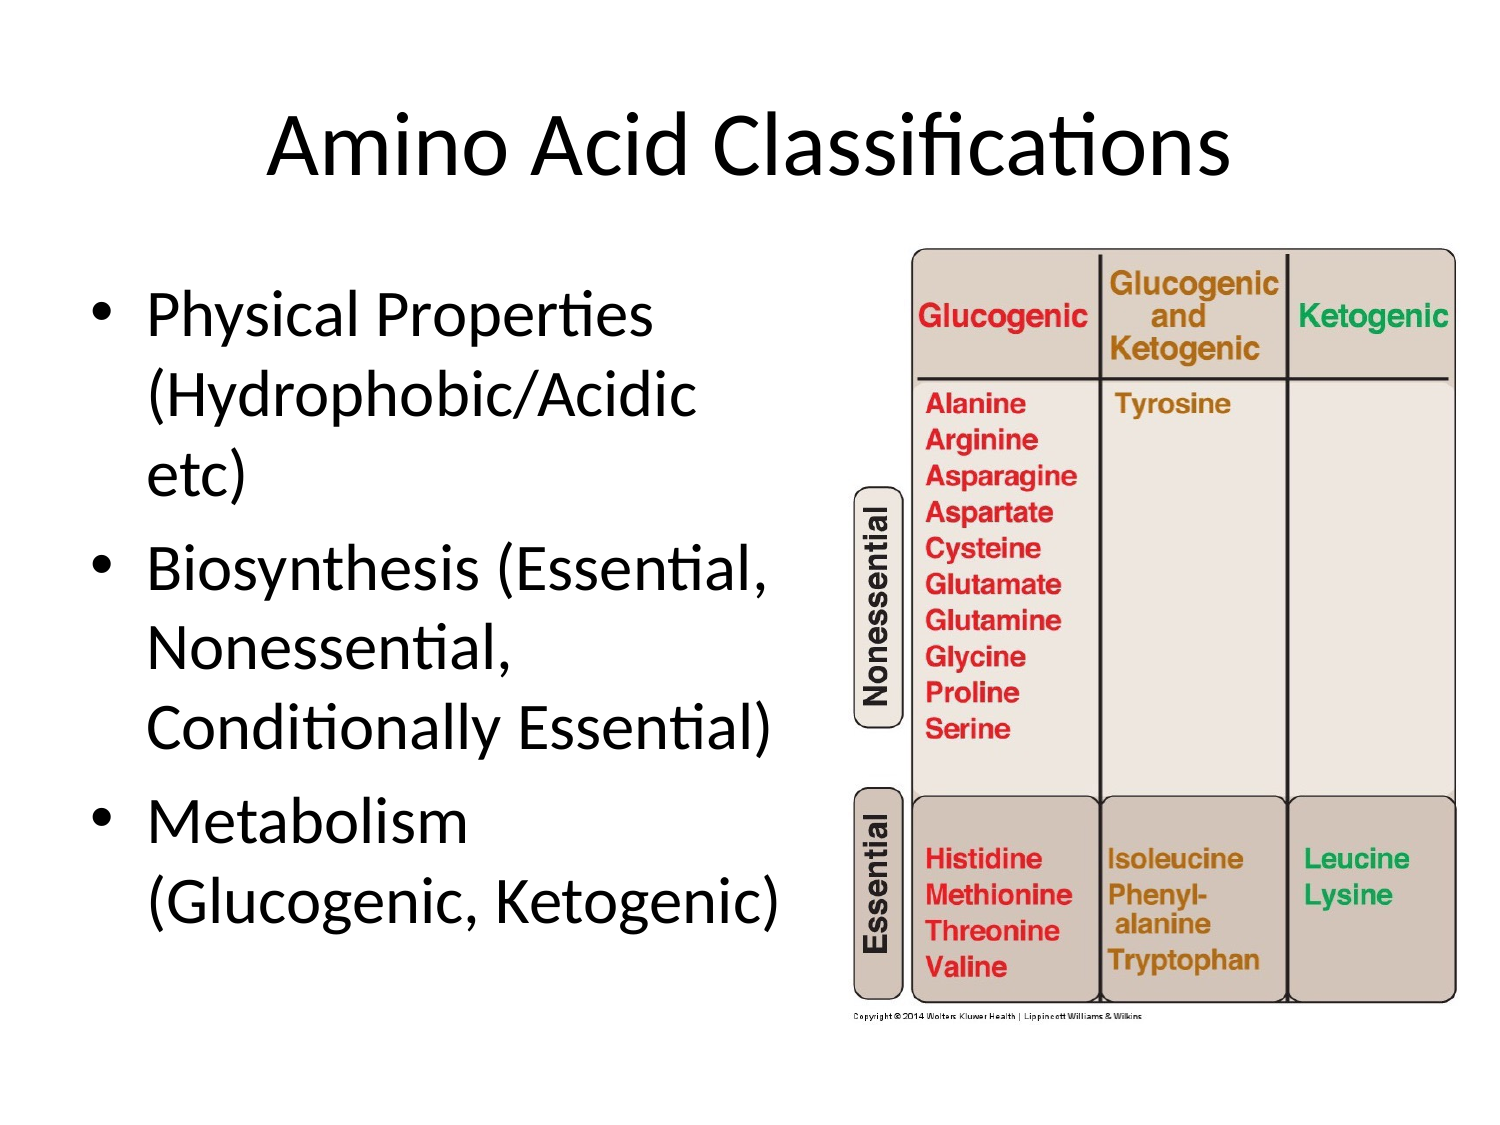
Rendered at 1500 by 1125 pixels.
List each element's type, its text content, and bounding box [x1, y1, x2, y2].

list Physical Properties (Hydrophobic/Acidic etc) Biosynthesis (Essential, Nonessential, Conditionally Essential) Metabolism (Glucogenic, Ketogenic) [75, 262, 818, 1005]
title Amino Acid Classifications [75, 45, 1425, 233]
picture [848, 242, 1461, 1025]
